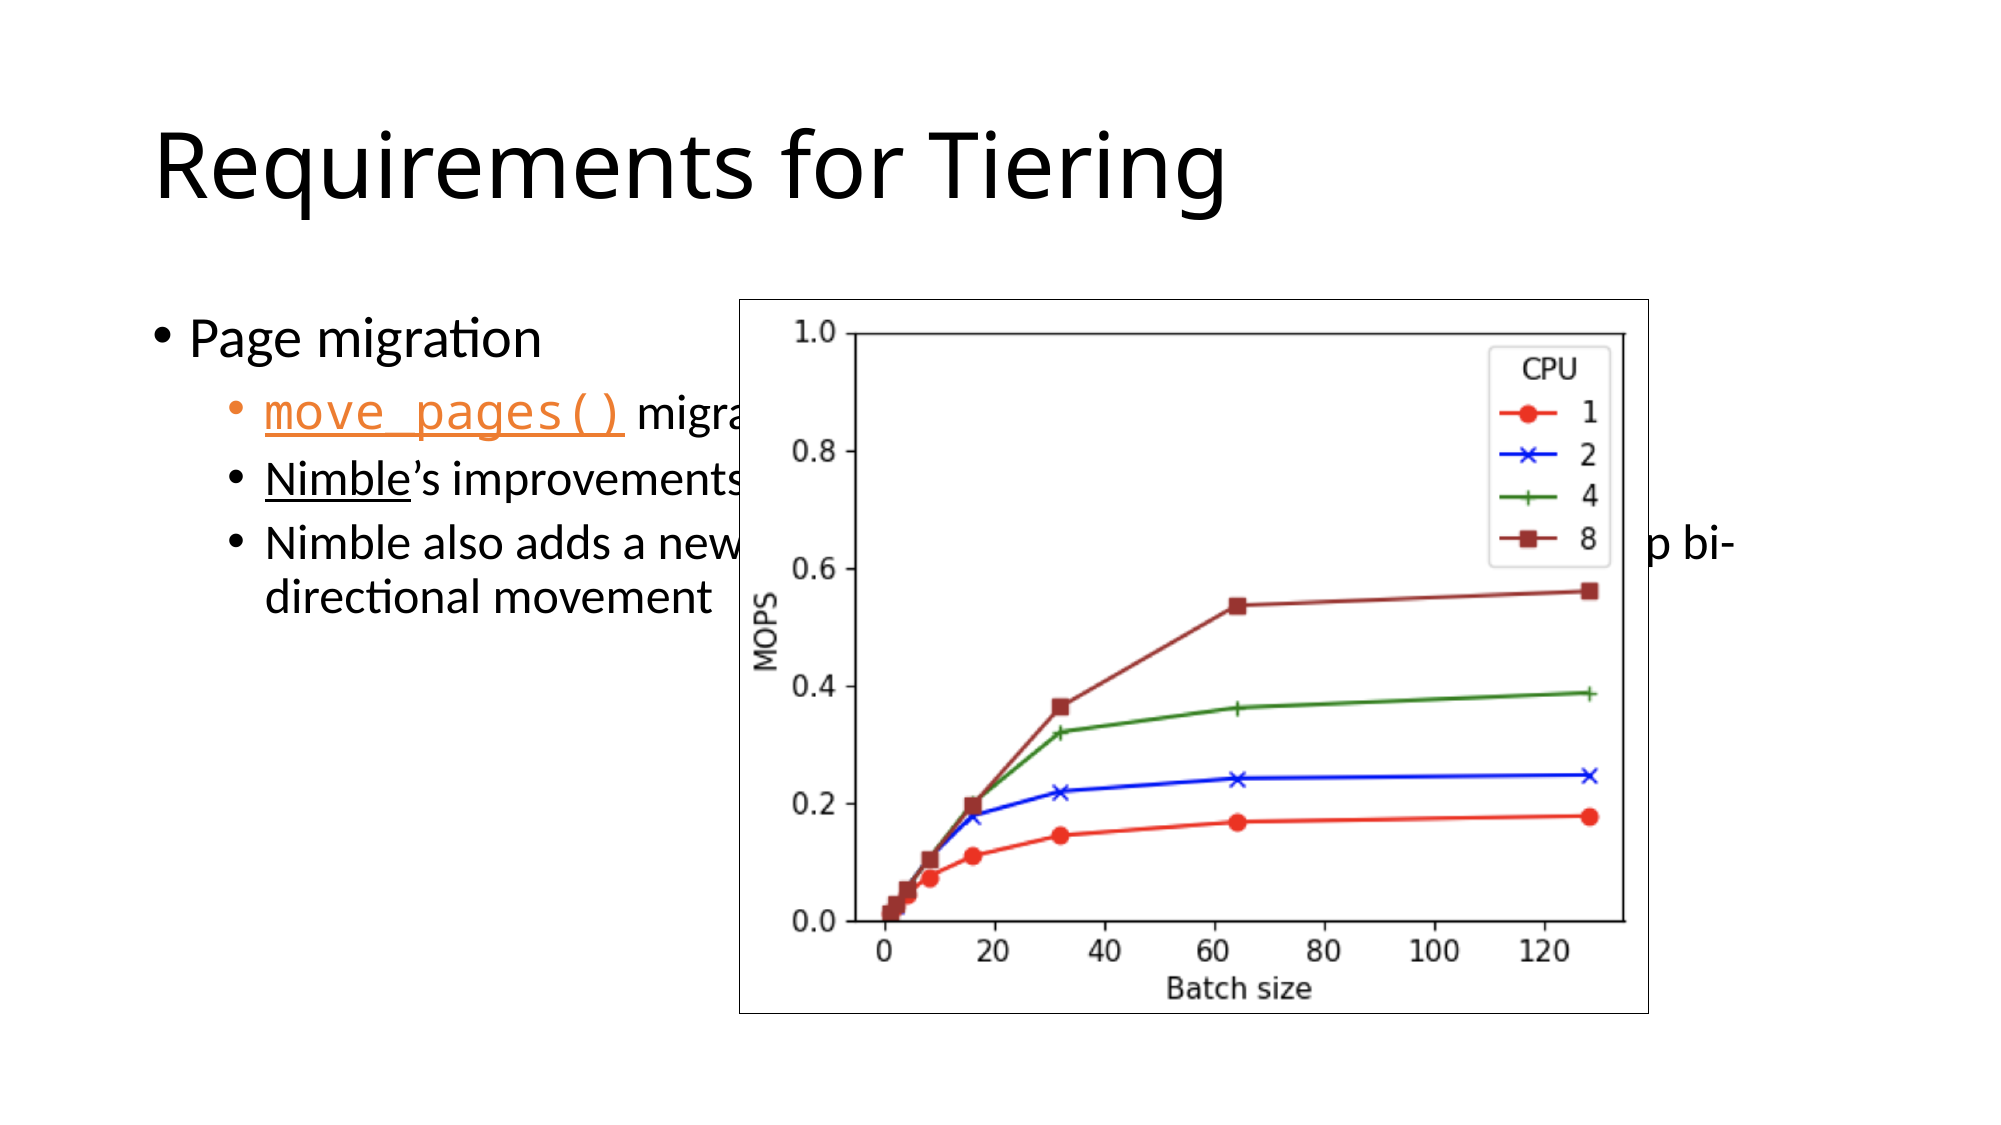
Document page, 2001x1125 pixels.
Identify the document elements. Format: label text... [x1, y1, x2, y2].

title Requirements for Tiering [137, 59, 1863, 278]
picture [739, 299, 1649, 1014]
list Page migration move_pages() migrates pages among nodes (in batches) Nimble’s improvements to the above syscall (open-sourced!) Nimble also adds a new syscall: exchange_pages() which speeds up bi-directional movement [137, 299, 739, 1014]
list Page migration move_pages() migrates pages among nodes (in batches) Nimble’s improvements to the above syscall (open-sourced!) Nimble also adds a new syscall: exchange_pages() which speeds up bi-directional movement [1649, 299, 1780, 1014]
